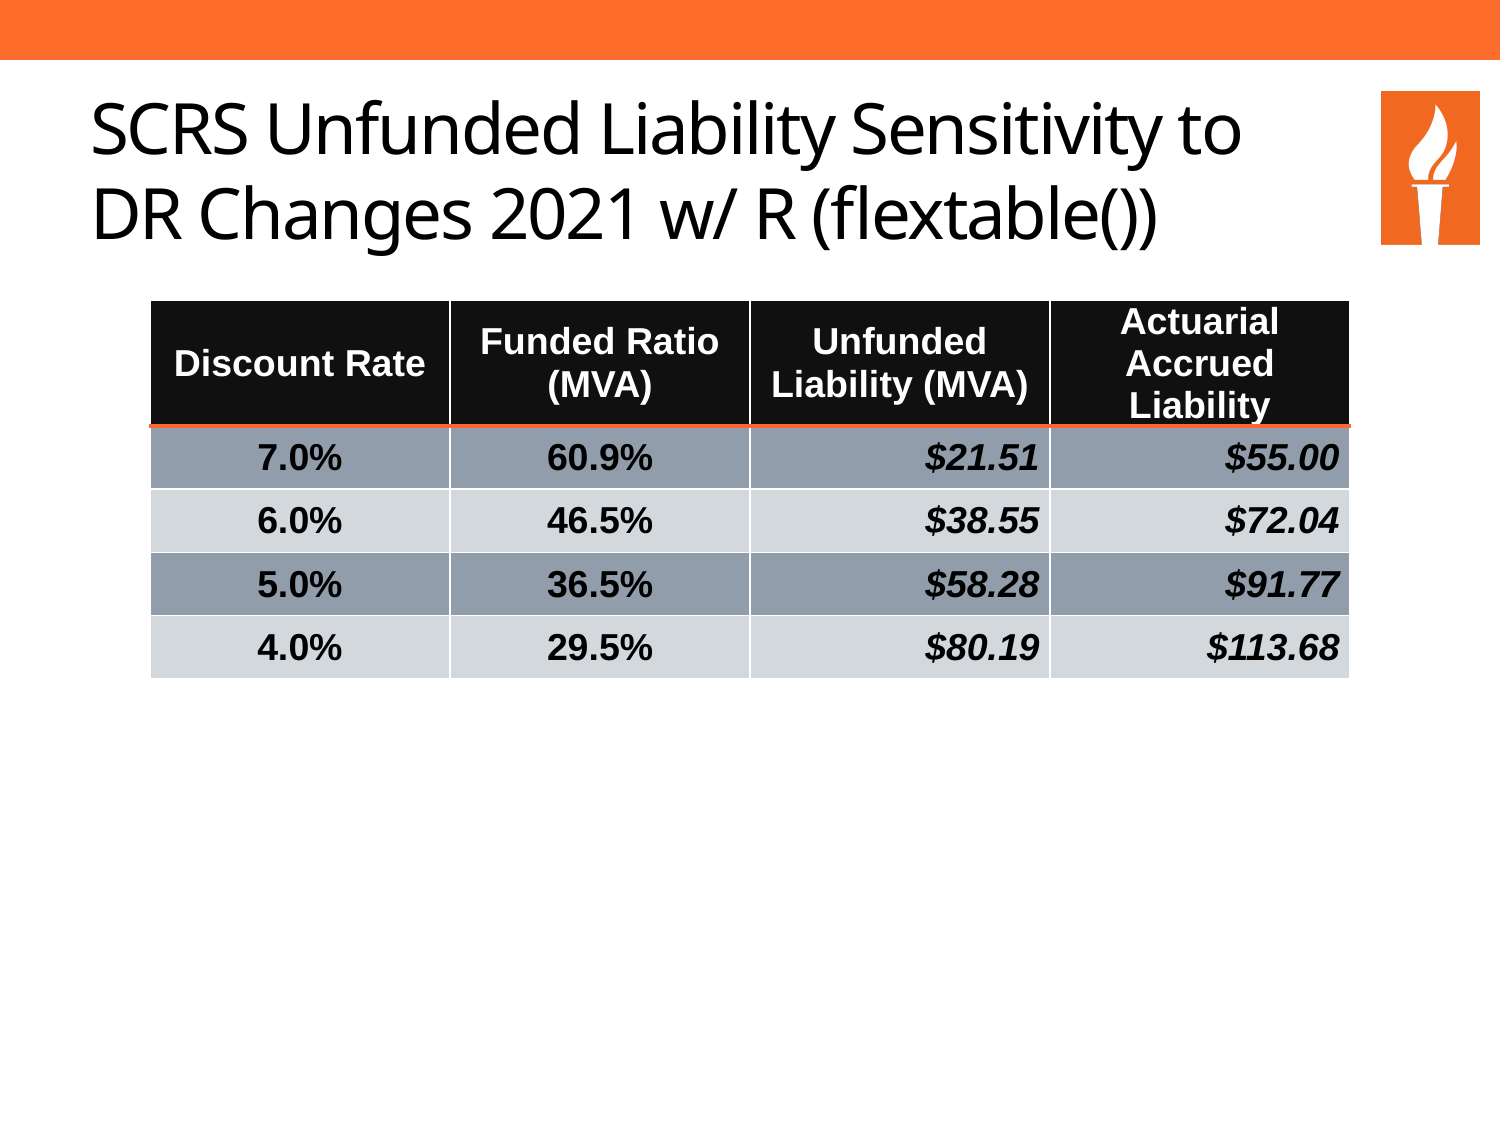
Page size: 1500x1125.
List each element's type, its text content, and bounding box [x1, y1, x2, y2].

table_cell $58.28 [751, 553, 1049, 615]
table_header Unfunded Liability (MVA) [751, 301, 1049, 424]
table_cell 36.5% [451, 553, 749, 615]
table_header Funded Ratio (MVA) [451, 301, 749, 424]
table_cell $80.19 [751, 616, 1049, 678]
table_cell $21.51 [751, 428, 1049, 488]
table_header Discount Rate [151, 301, 449, 424]
table_cell $113.68 [1051, 616, 1349, 678]
table_cell 4.0% [151, 616, 449, 678]
table_cell $38.55 [751, 490, 1049, 552]
table_cell $91.77 [1051, 553, 1349, 615]
table_cell 29.5% [451, 616, 749, 678]
table_cell 46.5% [451, 490, 749, 552]
table_header Actuarial Accrued Liability [1051, 301, 1349, 424]
picture [1381, 91, 1480, 245]
table_cell 7.0% [151, 428, 449, 488]
title SCRS Unfunded Liability Sensitivity to DR Changes 2021 w/ R (flextable()) [75, 87, 1366, 250]
table_cell 6.0% [151, 490, 449, 552]
table_cell $55.00 [1051, 428, 1349, 488]
table_cell 60.9% [451, 428, 749, 488]
table_cell 5.0% [151, 553, 449, 615]
table_cell $72.04 [1051, 490, 1349, 552]
